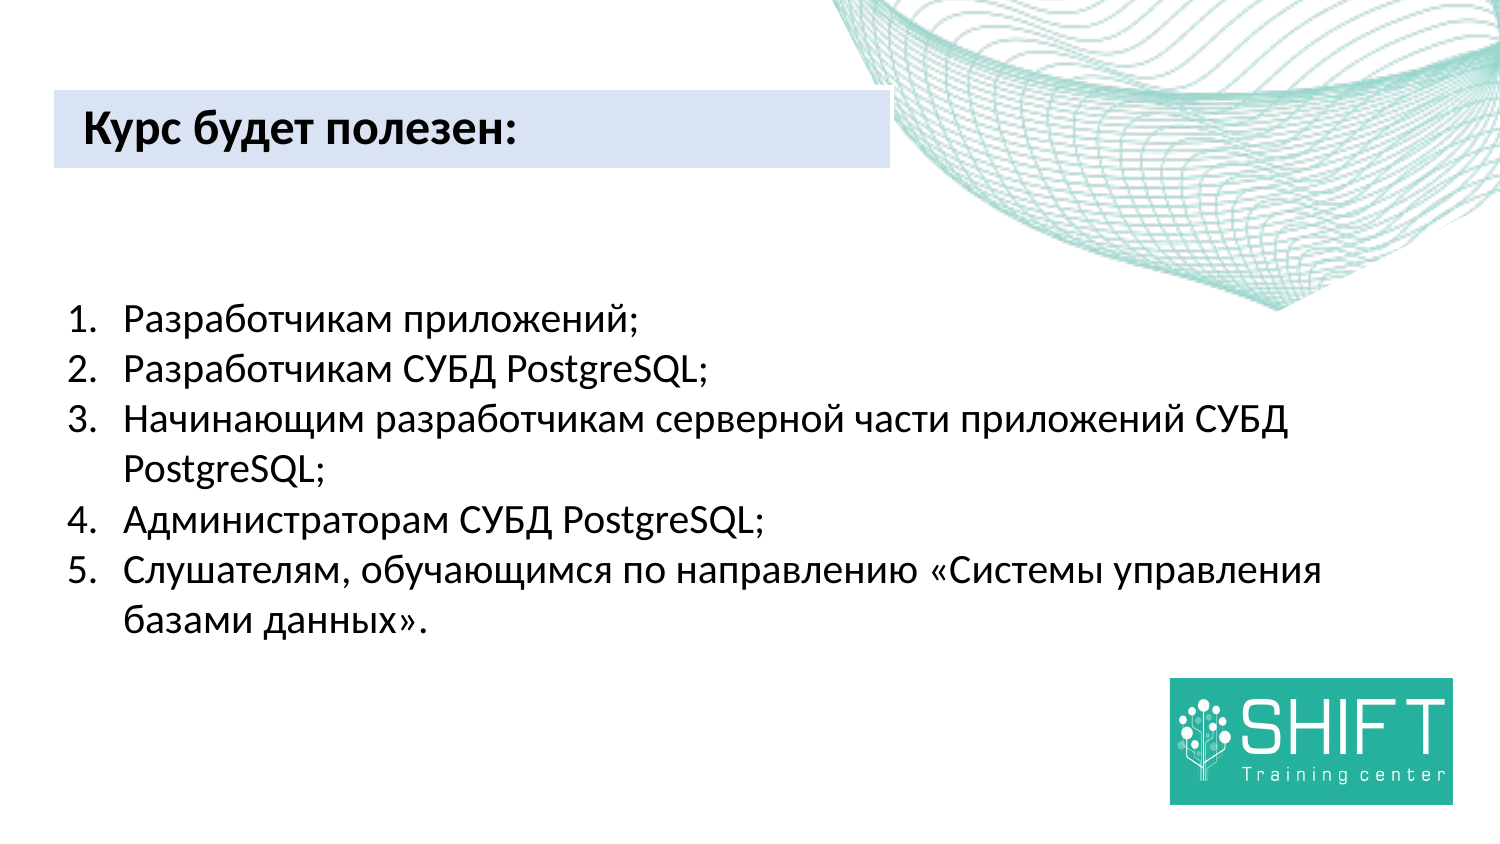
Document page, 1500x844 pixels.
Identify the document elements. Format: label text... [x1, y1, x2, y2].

picture [1169, 678, 1453, 805]
text_box Разработчикам приложений; Разработчикам СУБД PostgreSQL; Начинающим разработчикам серверной части приложений СУБД PostgreSQL; Администраторам СУБД PostgreSQL; Слушателям, обучающимся по направлению «Системы управления базами данных». [52, 233, 1371, 649]
text_box [50, 85, 894, 172]
text_box Курс будет полезен: [68, 87, 534, 163]
